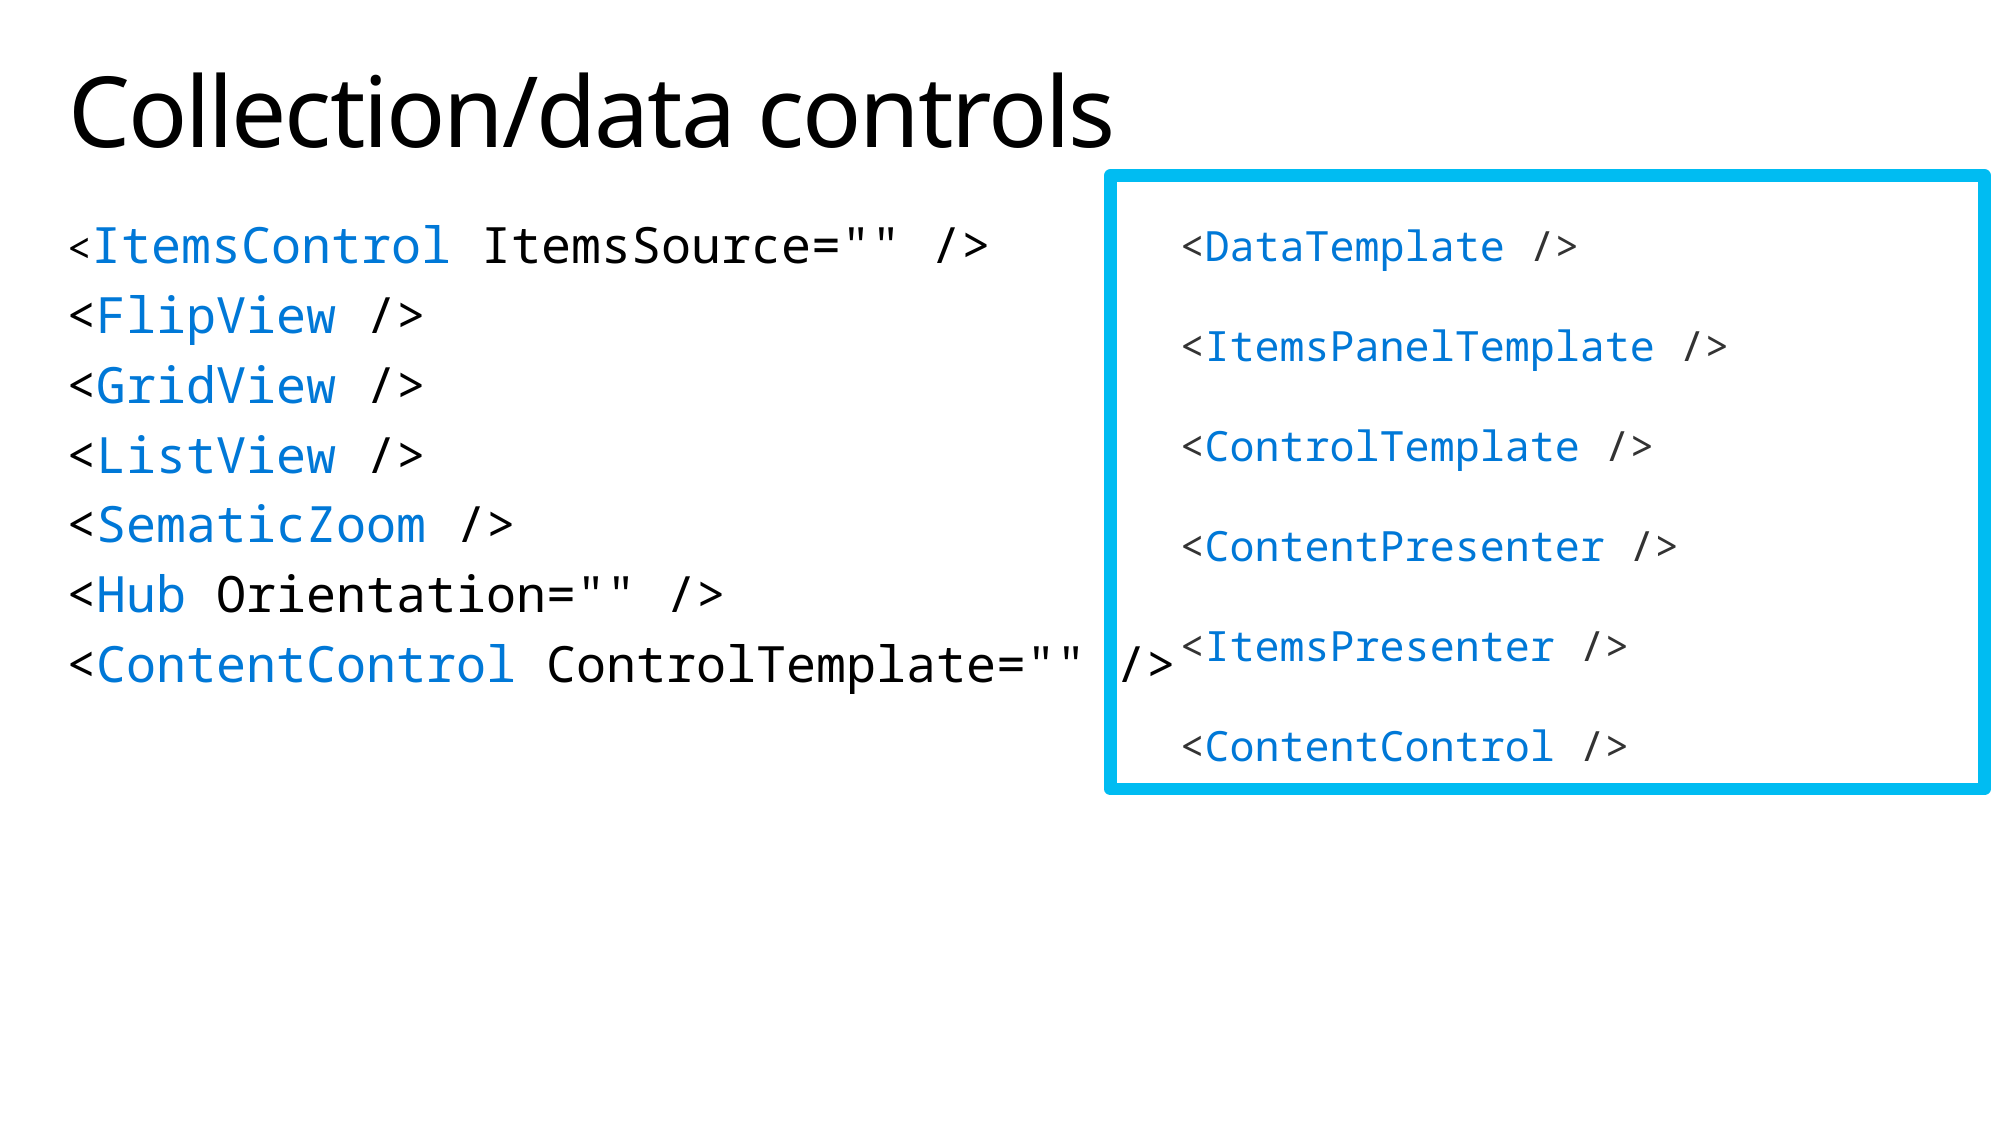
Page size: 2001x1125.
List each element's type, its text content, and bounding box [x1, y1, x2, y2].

title Collection/data controls [44, 47, 1957, 195]
list <ItemsControl ItemsSource="" /> <FlipView /> <GridView /> <ListView /> <SematicZoom /> <Hub Orientation="" /> <ContentControl ControlTemplate="" /> [44, 195, 1110, 521]
text_box <DataTemplate /> <ItemsPanelTemplate /> <ControlTemplate /> <ContentPresenter /> <ItemsPresenter /> <ContentControl /> [1157, 201, 2000, 1125]
text_box [1110, 175, 1985, 790]
